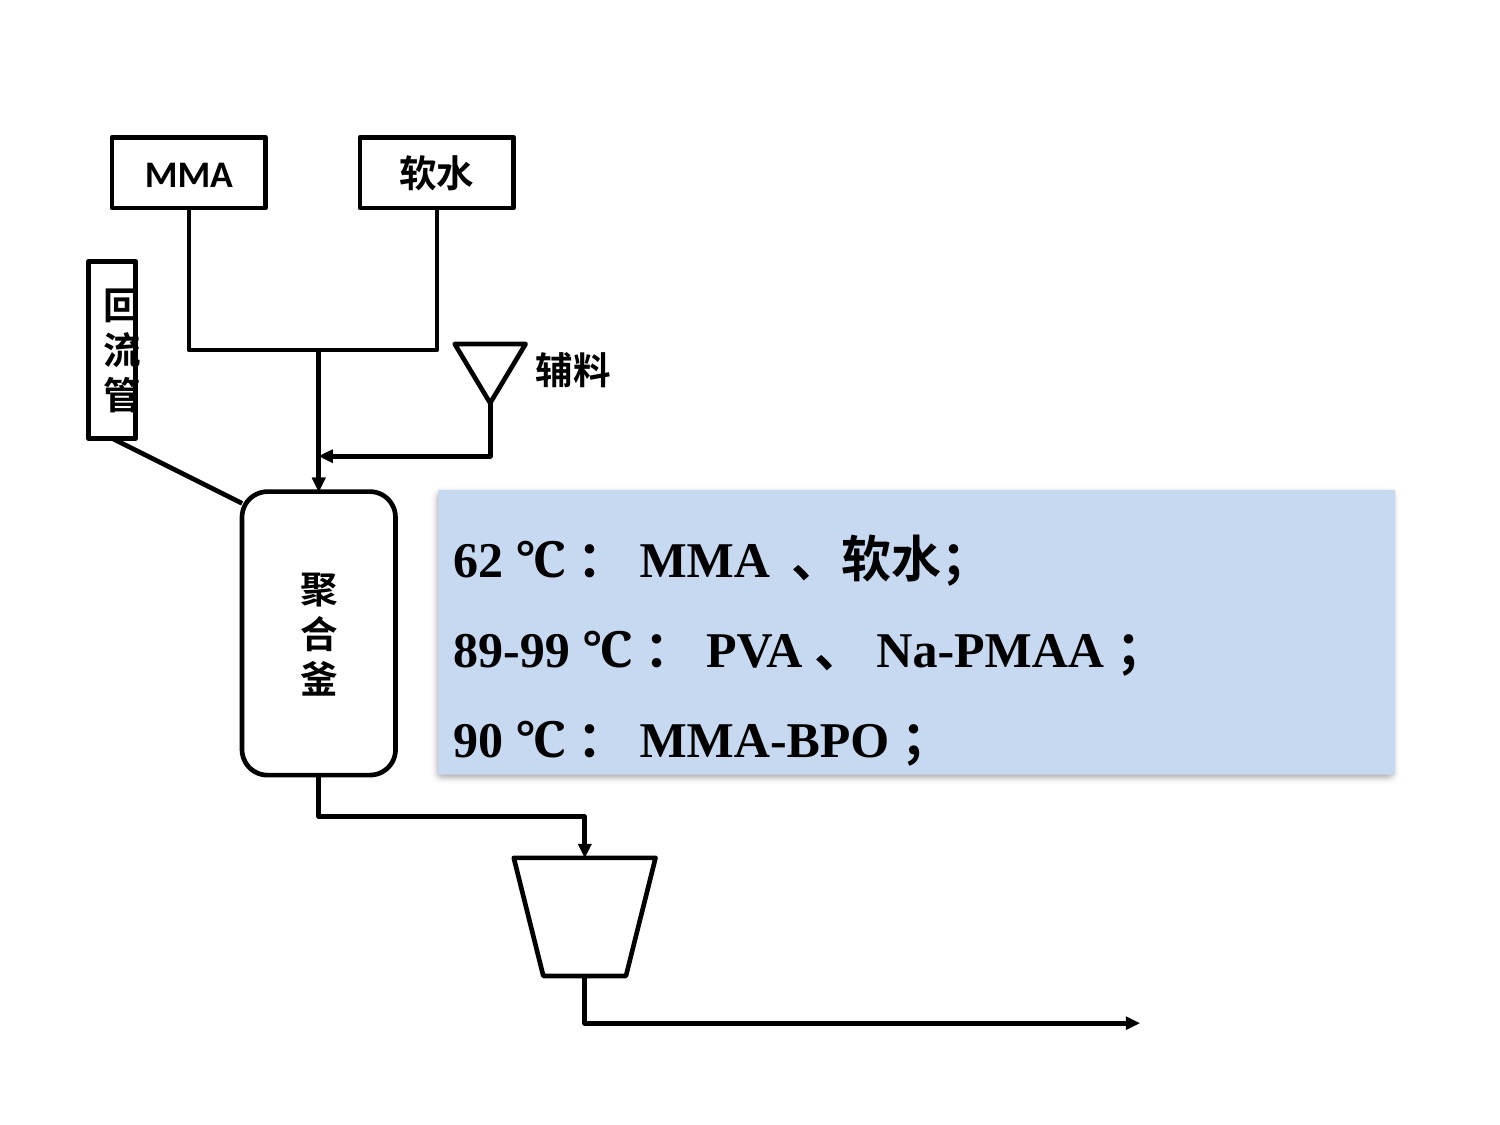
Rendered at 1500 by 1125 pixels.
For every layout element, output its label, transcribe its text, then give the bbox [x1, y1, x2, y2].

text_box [111, 438, 243, 504]
text_box 聚 合 釜 [239, 489, 398, 778]
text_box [410, 683, 494, 950]
text_box 软水 [358, 135, 516, 210]
text_box MMA [110, 135, 268, 210]
text_box 辅料 [525, 339, 626, 400]
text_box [377, 343, 432, 516]
text_box 回流管 [86, 259, 138, 440]
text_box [111, 284, 396, 415]
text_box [838, 721, 886, 1125]
text_box 62 ℃：MMA 、软水； 89-99 ℃：PVA、Na-PMAA； 90 ℃：MMA-BPO； [438, 489, 1396, 775]
text_box [511, 855, 658, 979]
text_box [235, 290, 520, 410]
